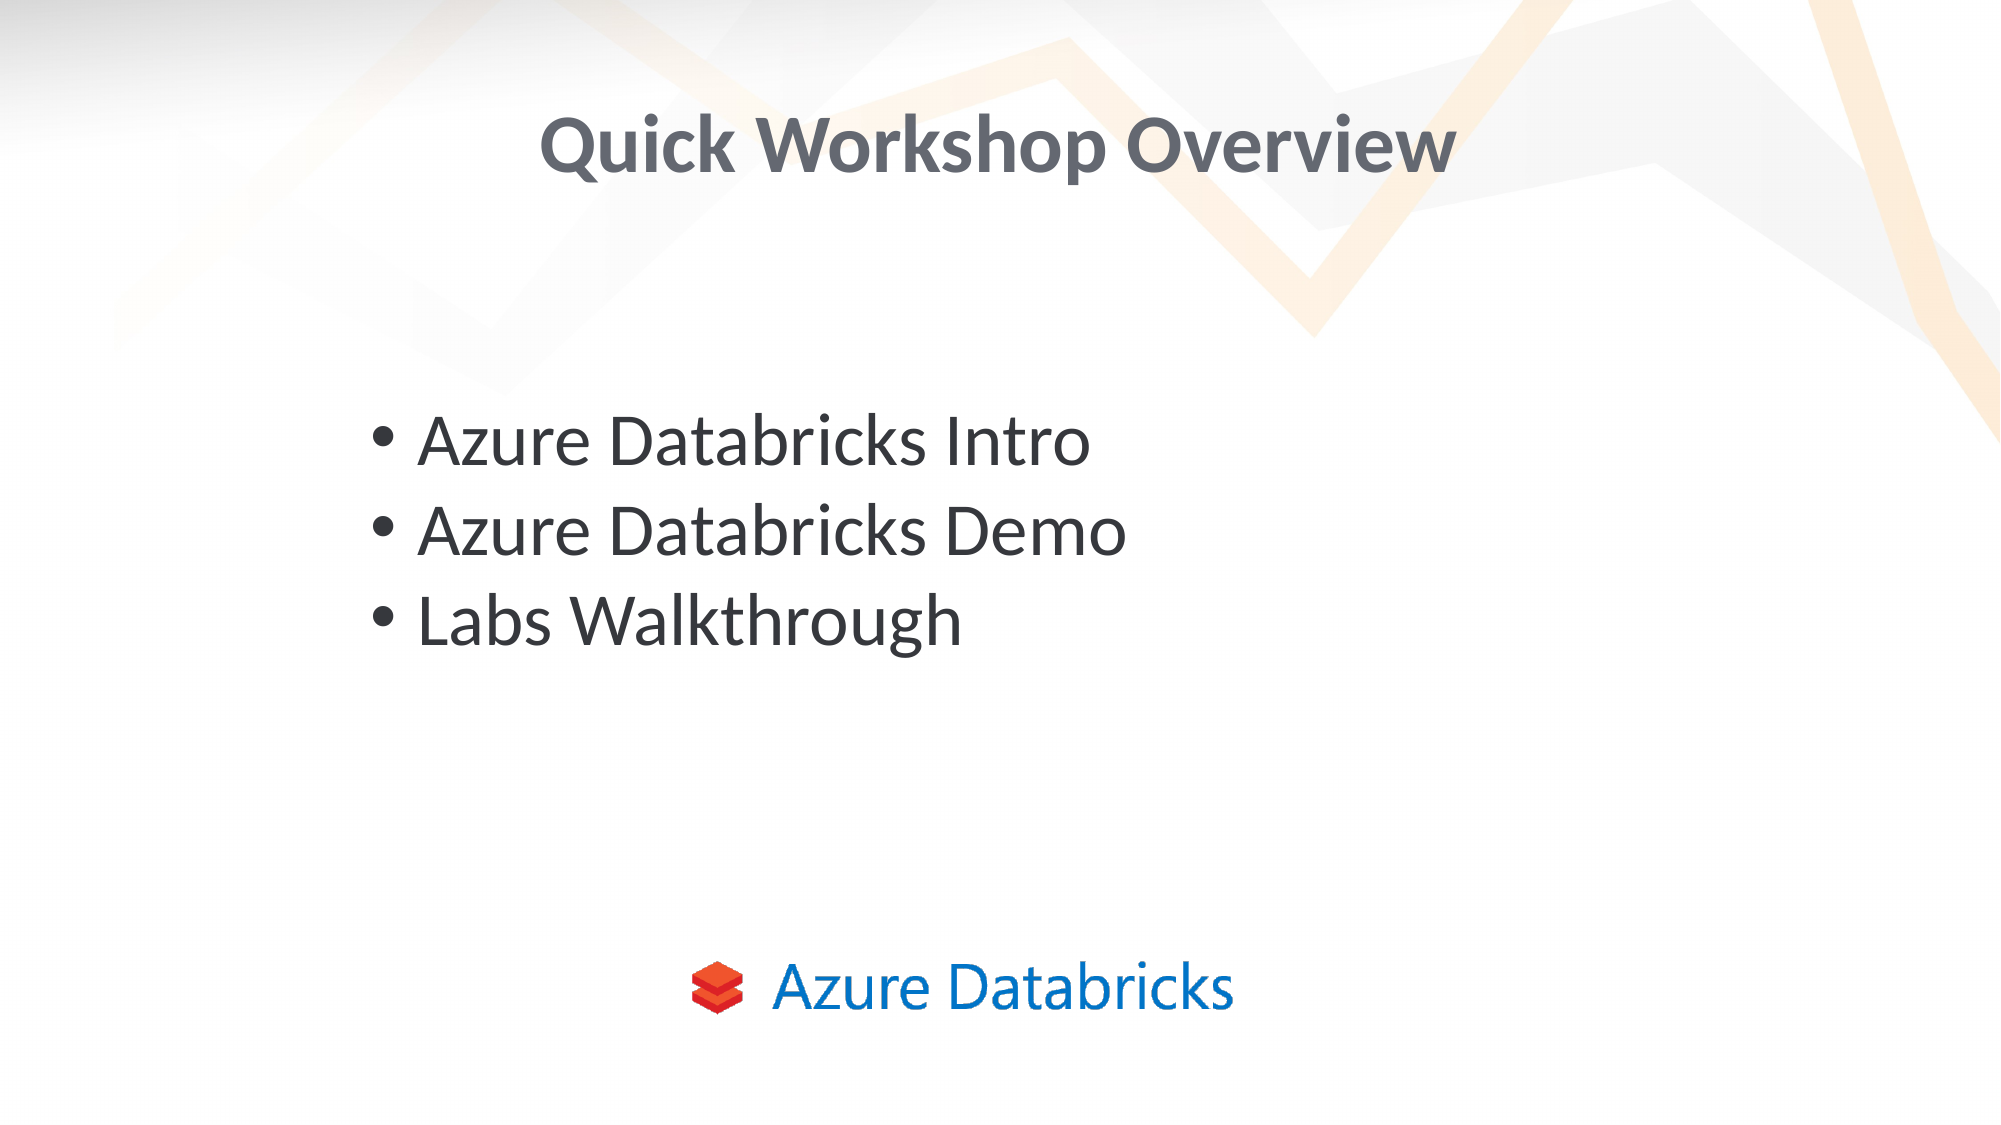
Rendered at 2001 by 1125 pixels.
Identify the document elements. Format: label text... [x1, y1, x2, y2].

text_box Azure Databricks Intro Azure Databricks Demo Labs Walkthrough [355, 383, 1815, 668]
picture [0, 0, 2001, 1125]
title Quick Workshop Overview [55, 70, 1943, 222]
